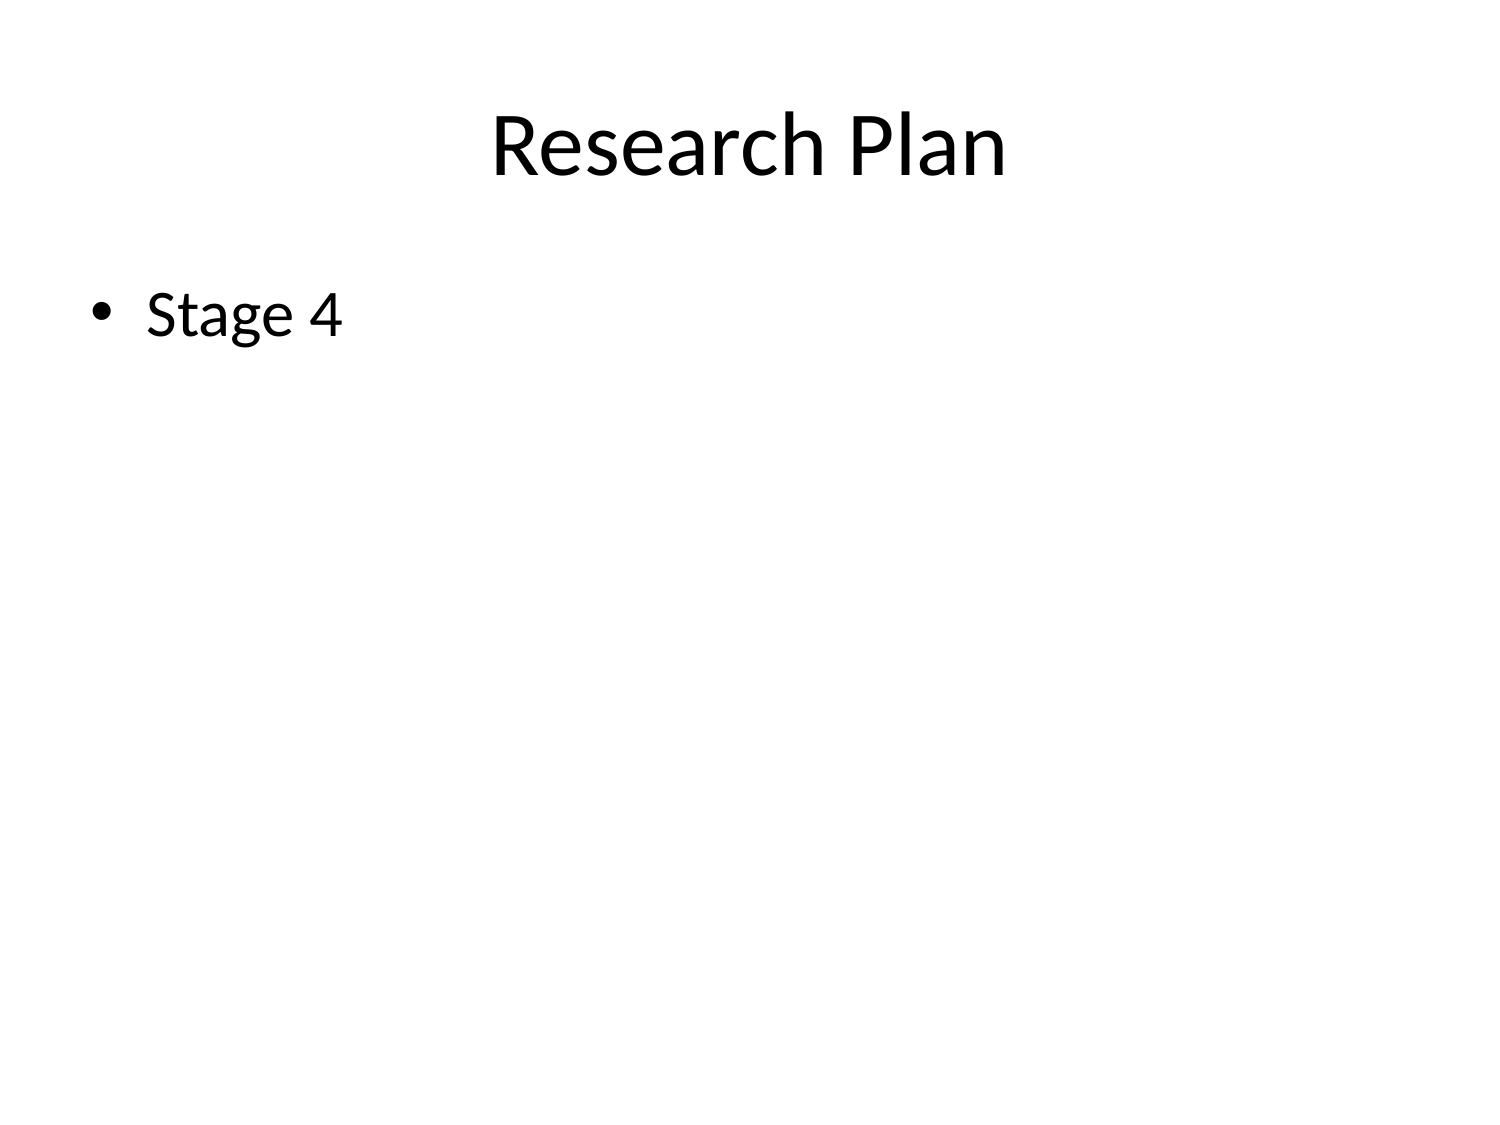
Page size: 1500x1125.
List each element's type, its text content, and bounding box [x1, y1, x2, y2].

list Stage 4 [75, 262, 1425, 1005]
title Research Plan [75, 45, 1425, 233]
